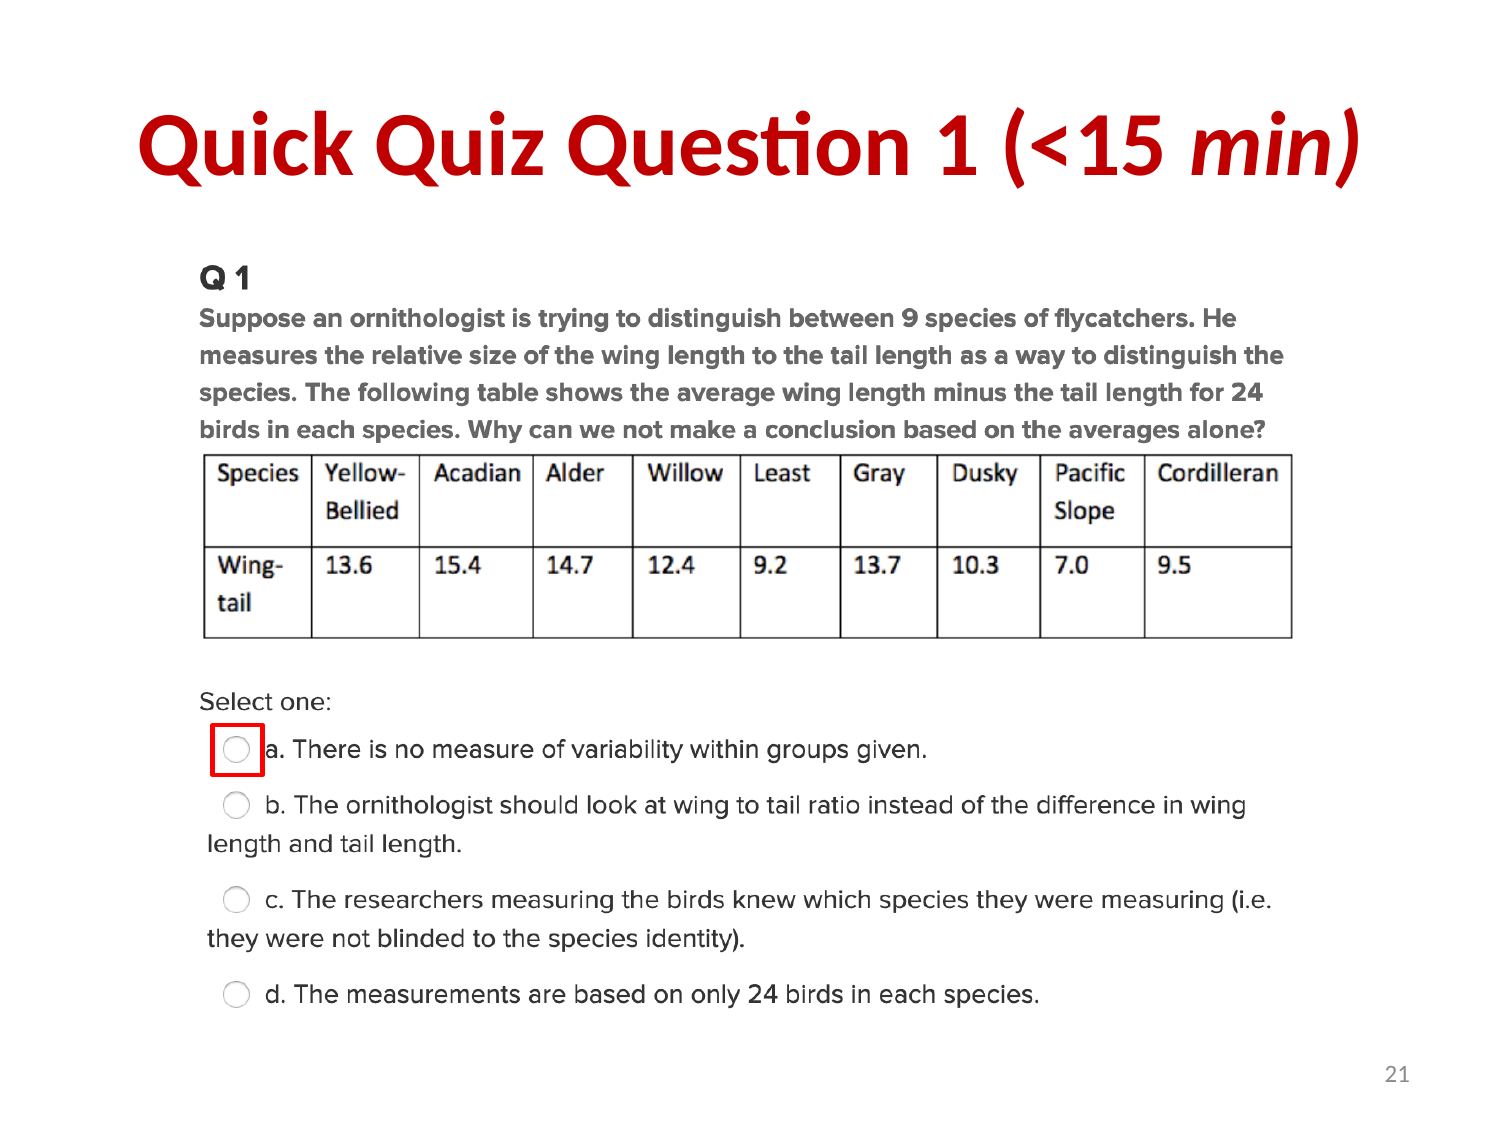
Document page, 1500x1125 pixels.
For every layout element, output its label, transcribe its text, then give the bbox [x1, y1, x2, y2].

title Quick Quiz Question 1 (<15 min) [75, 45, 1425, 233]
slide_number 21 [1074, 1042, 1425, 1103]
picture [169, 240, 1331, 1043]
